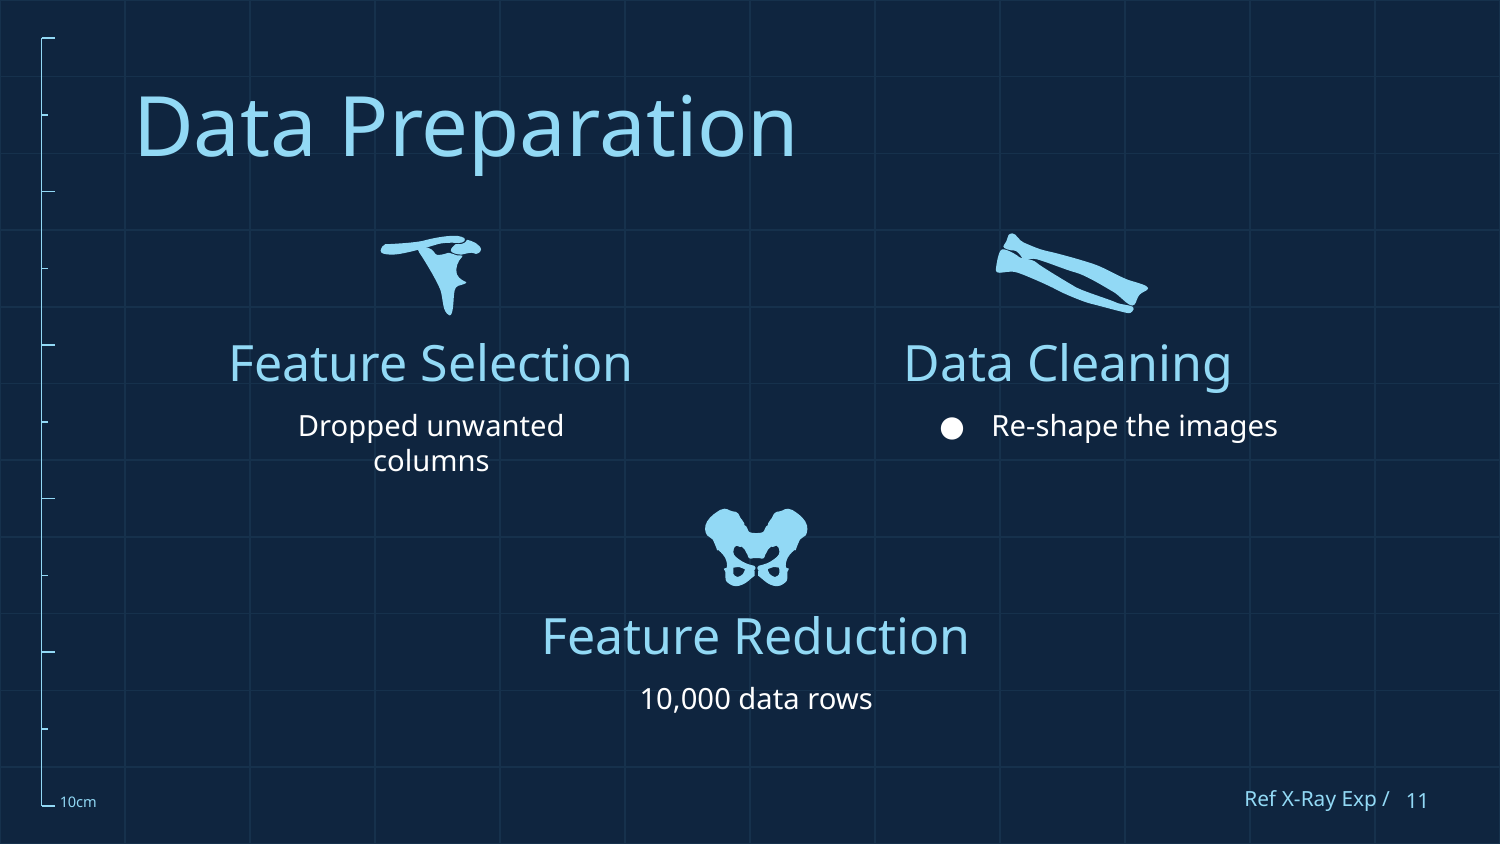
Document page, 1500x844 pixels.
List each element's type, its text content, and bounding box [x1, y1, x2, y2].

title Feature Selection [196, 326, 667, 413]
subtitle Dropped unwanted columns [264, 404, 599, 485]
slide_number Ref X-Ray Exp / [1207, 777, 1411, 820]
slide_number 11 [1411, 778, 1458, 820]
title Feature Reduction [521, 598, 992, 686]
title Data Cleaning [833, 326, 1304, 413]
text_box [378, 235, 485, 316]
text_box [705, 508, 808, 587]
subtitle Re-shape the images [901, 404, 1304, 464]
subtitle 10,000 data rows [589, 677, 924, 757]
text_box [986, 191, 1151, 360]
title Data Preparation [118, 72, 1382, 167]
